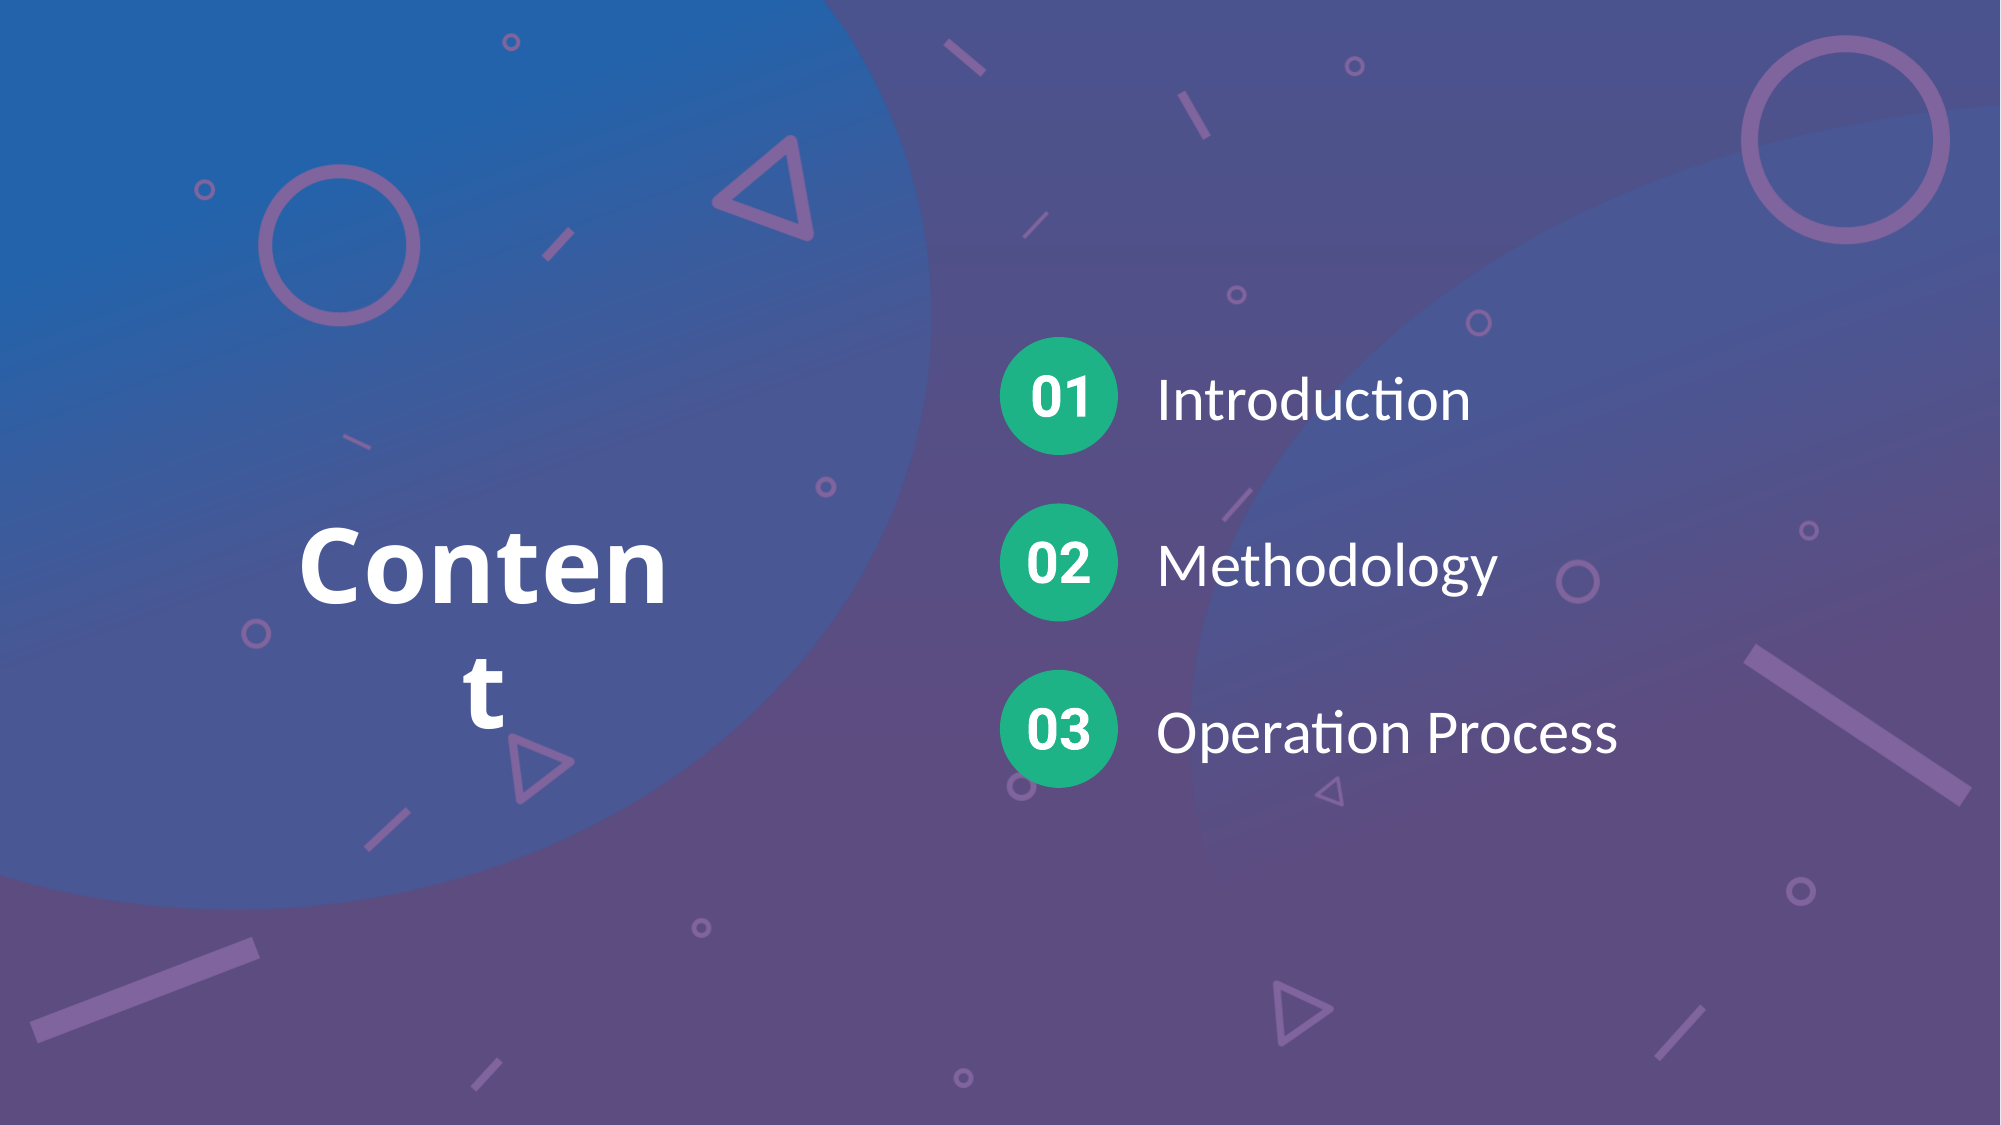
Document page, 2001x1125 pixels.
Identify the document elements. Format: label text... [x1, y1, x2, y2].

text_box Operation Process [1142, 683, 1816, 774]
picture [0, 0, 2001, 1125]
text_box Methodology [1142, 517, 1816, 607]
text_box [999, 503, 1118, 622]
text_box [999, 669, 1118, 788]
text_box Introduction [1142, 350, 1816, 441]
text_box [999, 336, 1118, 455]
text_box Content [259, 491, 709, 757]
